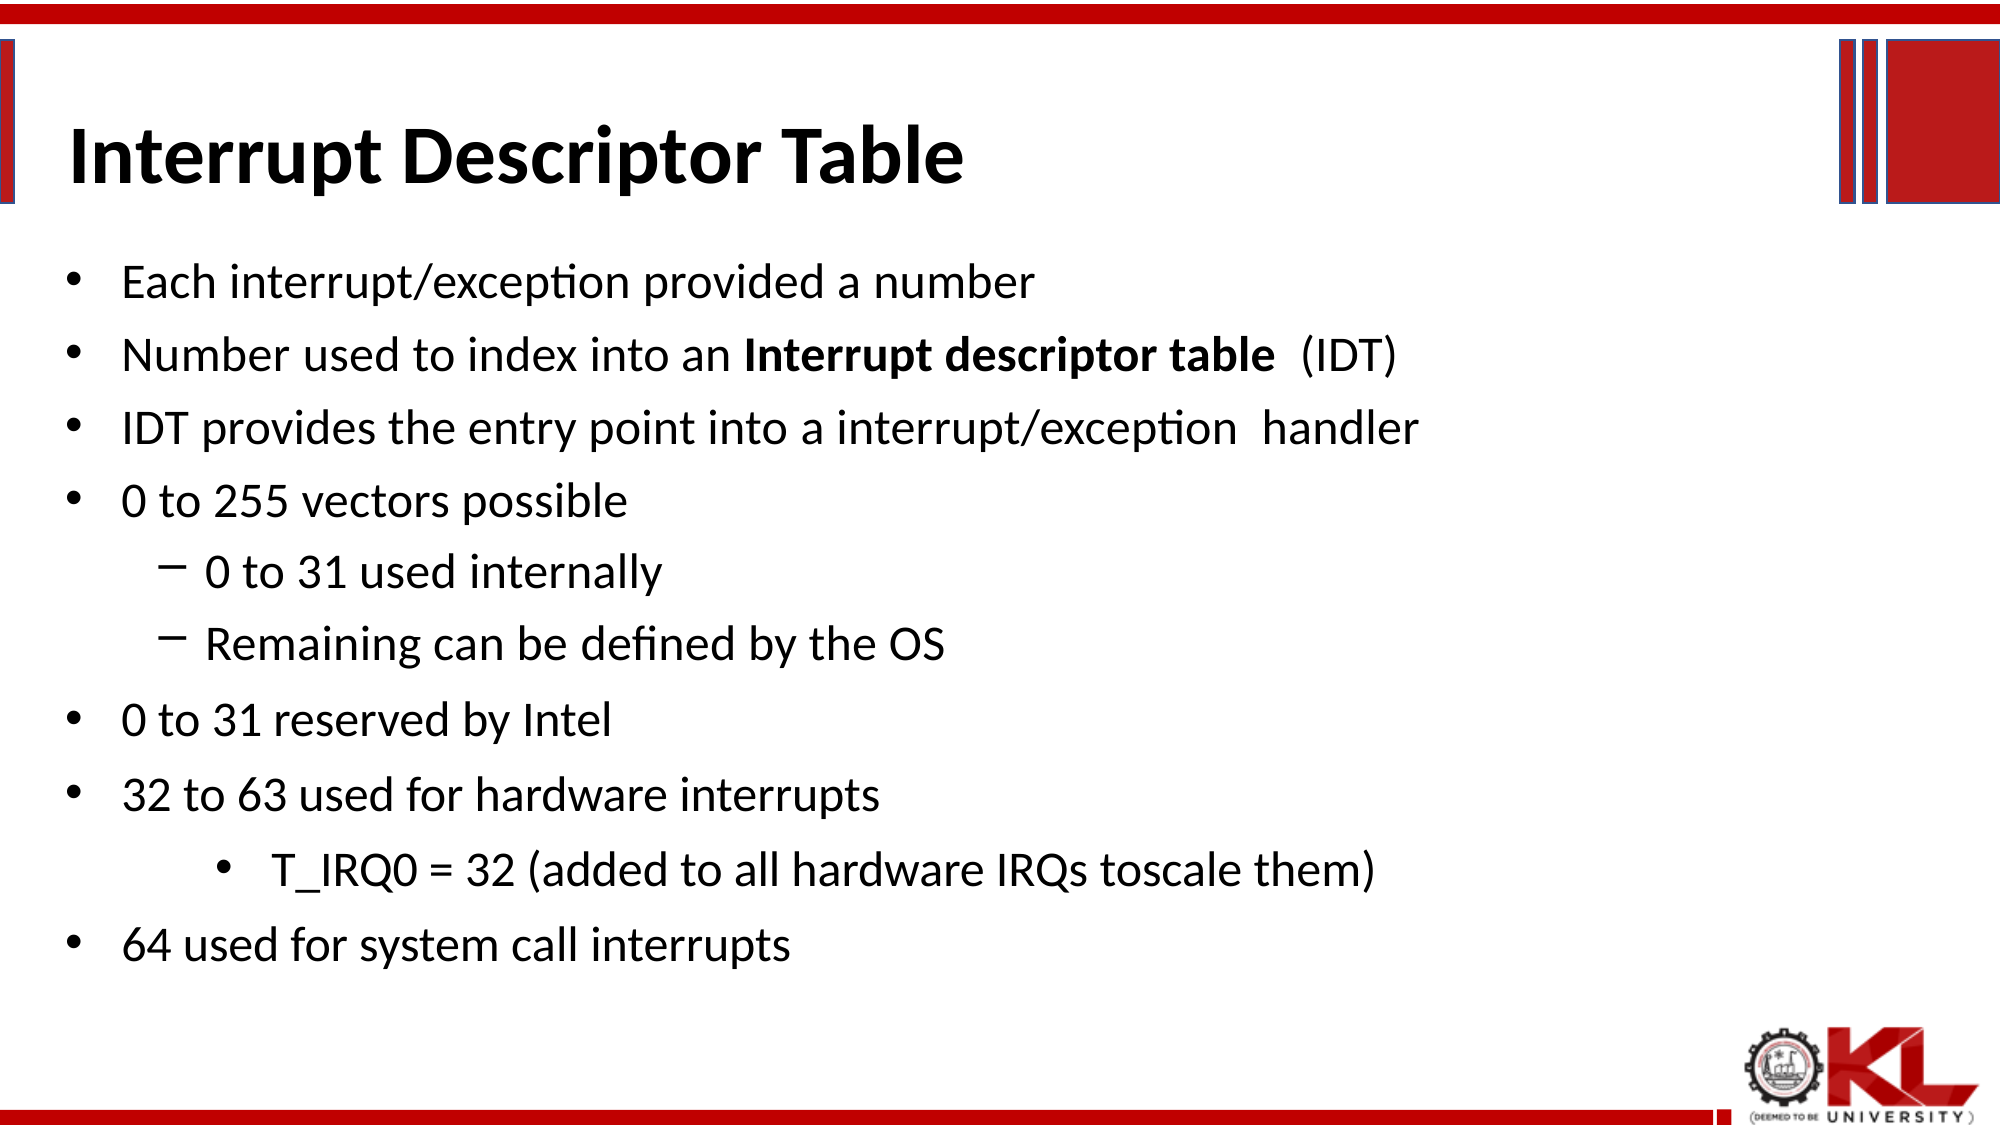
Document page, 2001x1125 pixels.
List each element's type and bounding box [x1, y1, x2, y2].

text_box [0, 4, 2000, 1125]
